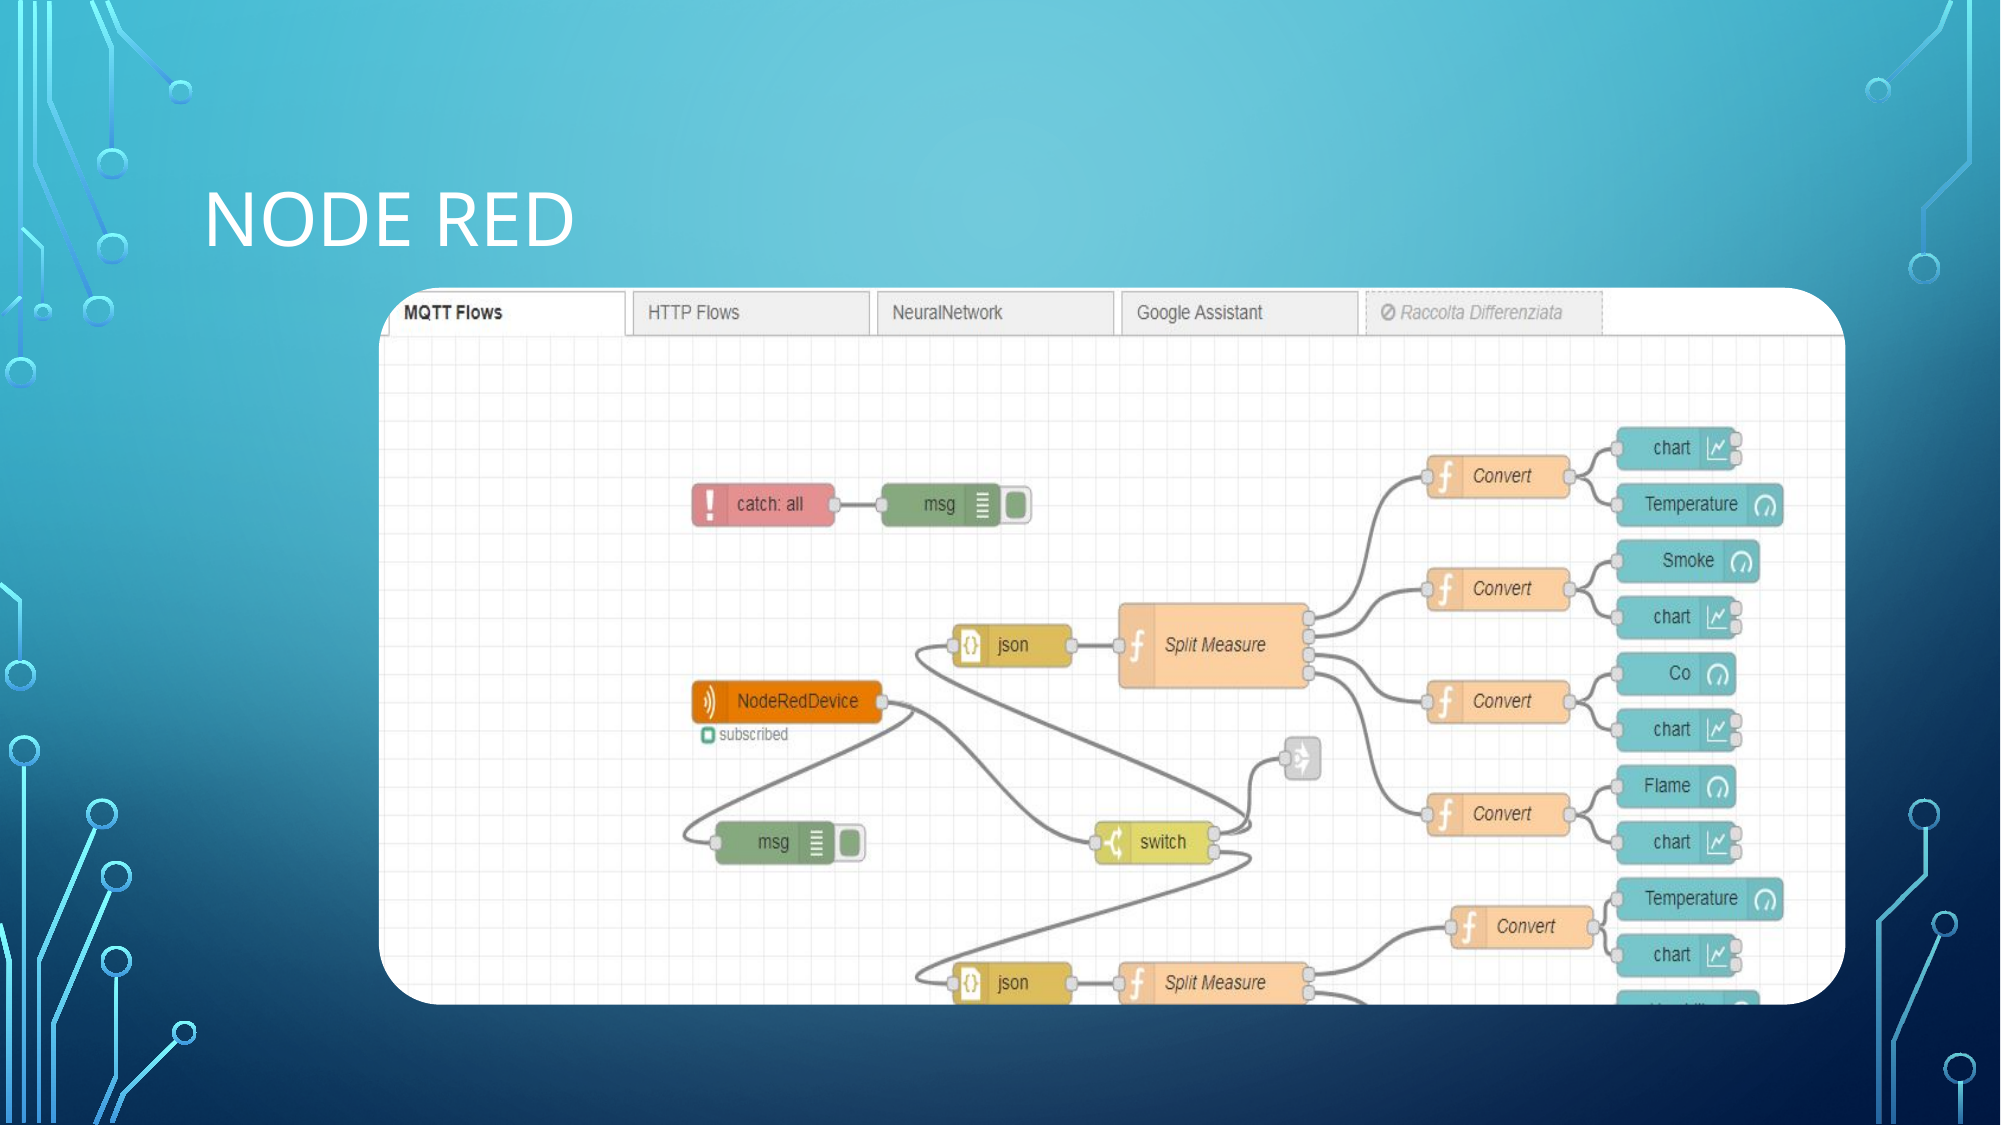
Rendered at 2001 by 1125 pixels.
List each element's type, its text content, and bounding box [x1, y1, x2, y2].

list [378, 287, 1846, 1005]
title Node Red [187, 101, 1813, 344]
